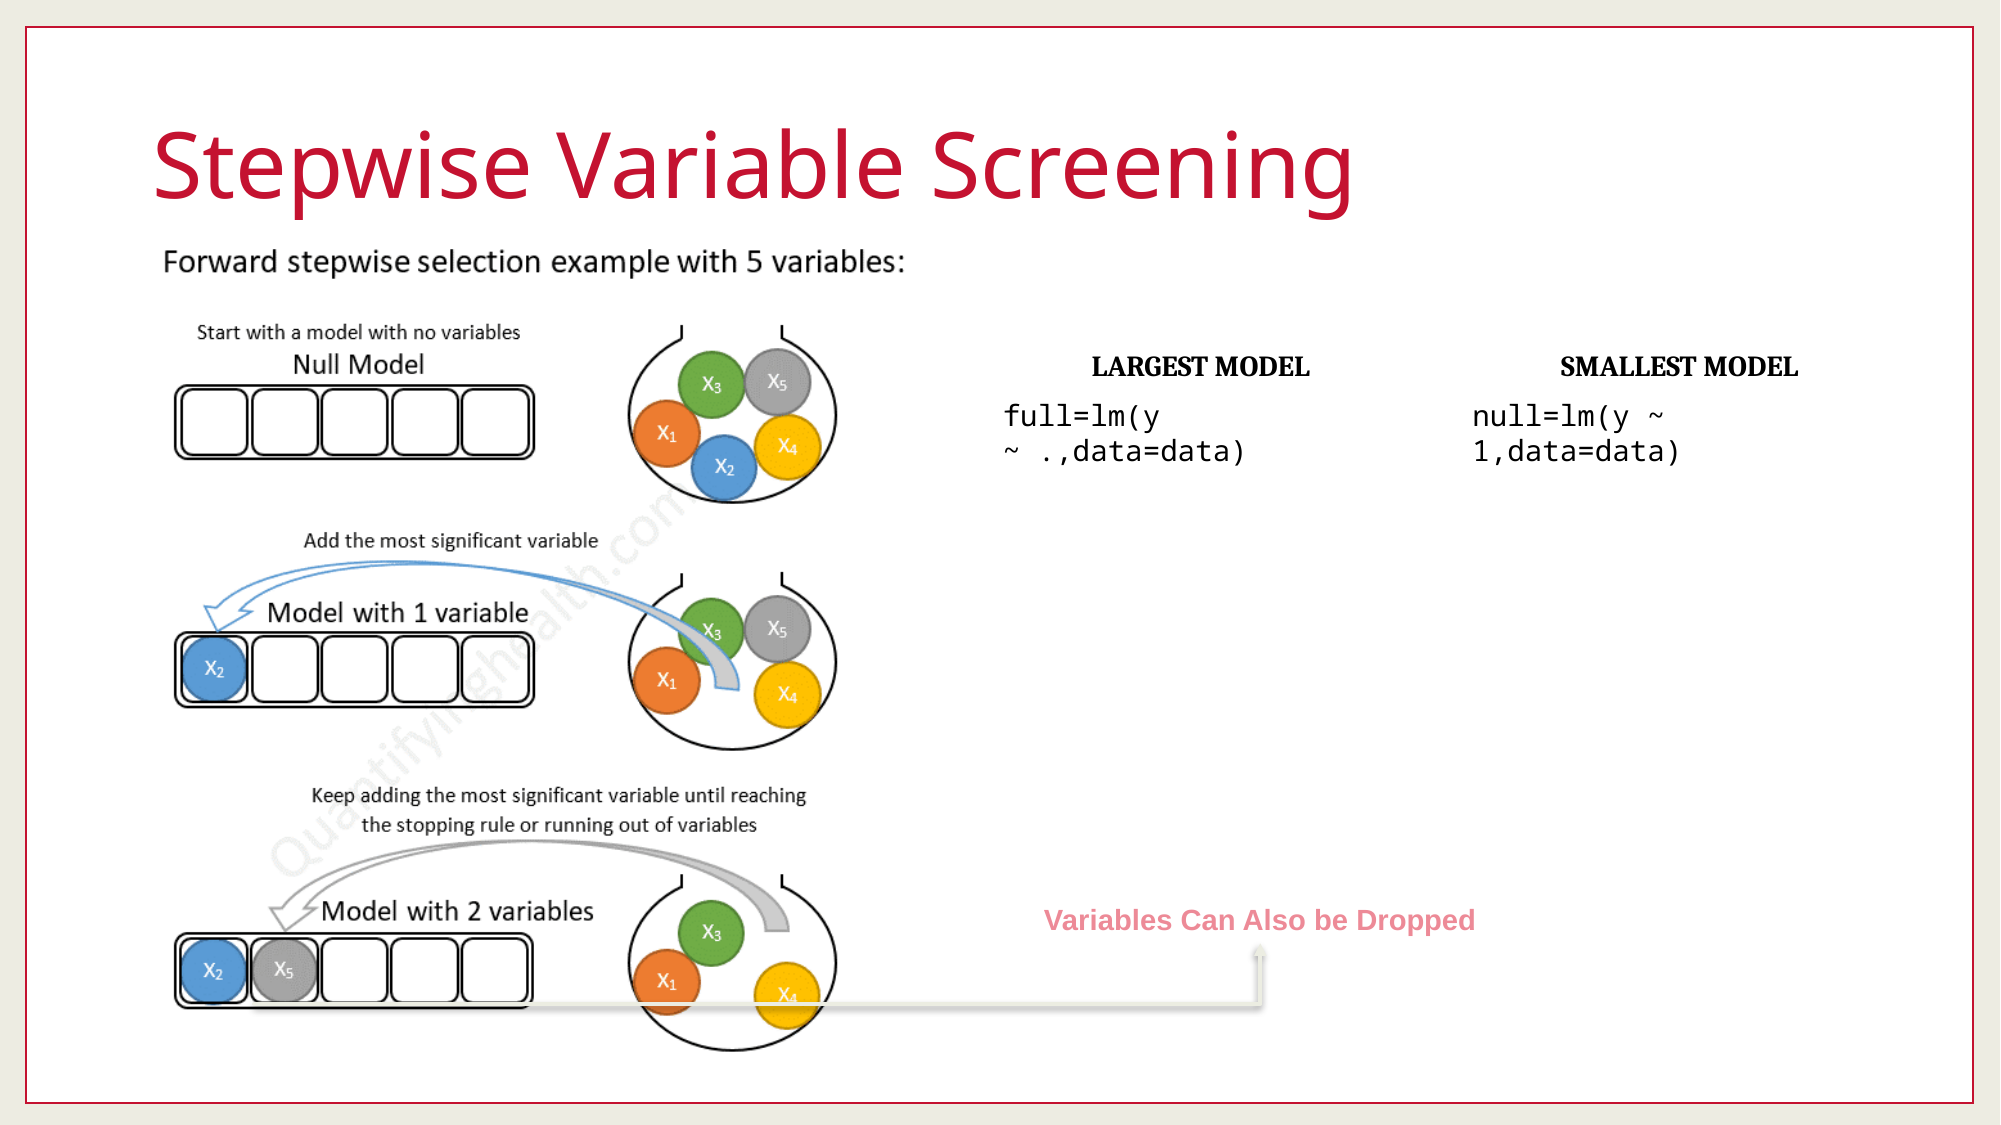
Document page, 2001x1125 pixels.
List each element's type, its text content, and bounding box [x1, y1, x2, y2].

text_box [253, 953, 1261, 1005]
text_box null=lm(y ~ 1,data=data) [1457, 389, 1896, 475]
text_box Variables Can Also be Dropped [1028, 893, 1492, 944]
title Stepwise Variable Screening [137, 59, 1945, 278]
text_box full=lm(y ~ .,data=data) [988, 389, 1427, 475]
text_box SMALLEST MODEL [1546, 339, 1839, 390]
picture [160, 239, 909, 1066]
text_box LARGEST MODEL [1076, 339, 1369, 390]
